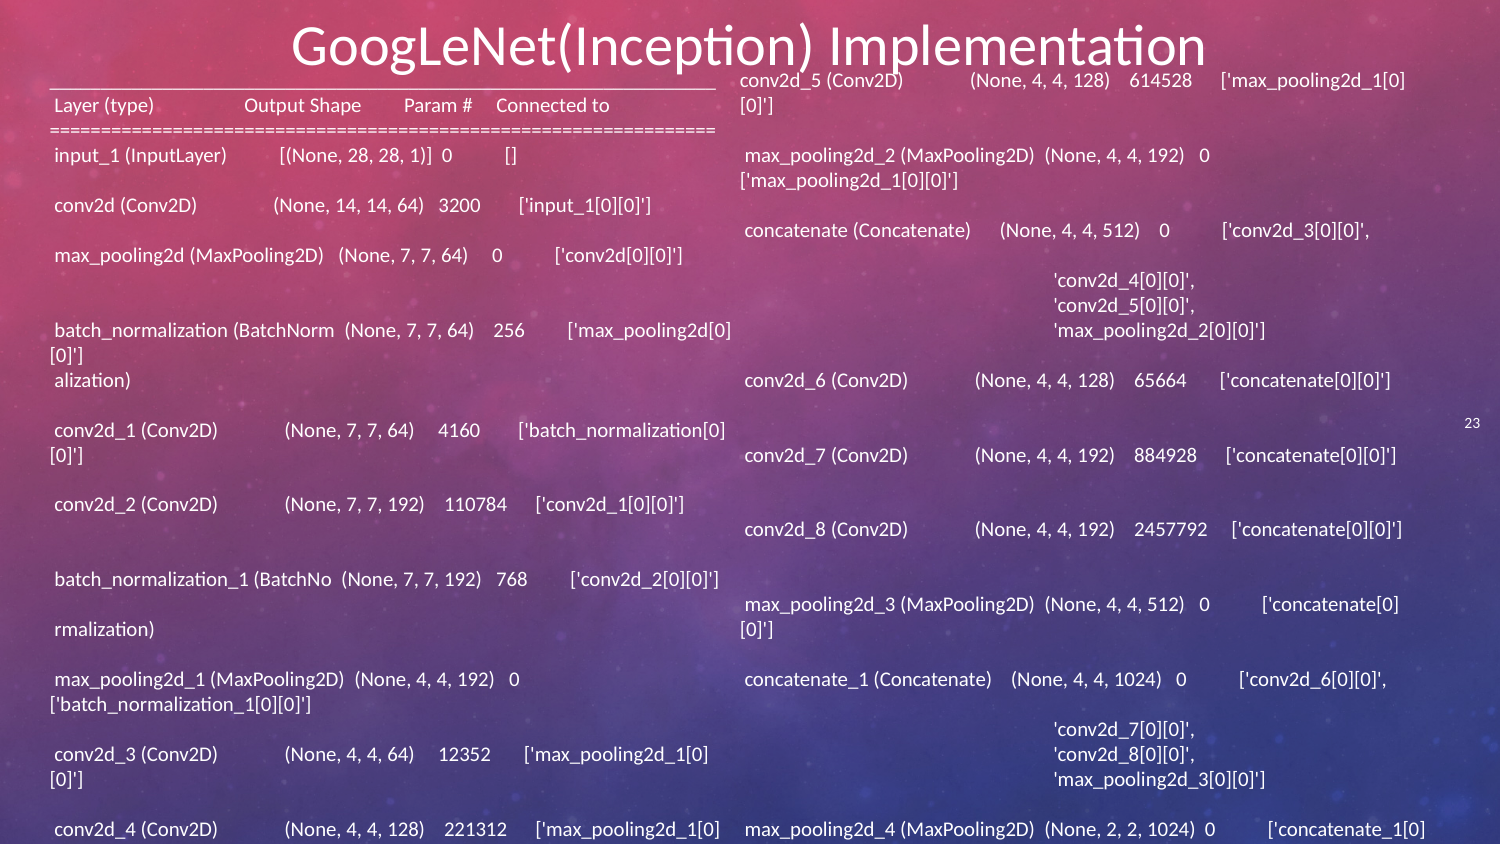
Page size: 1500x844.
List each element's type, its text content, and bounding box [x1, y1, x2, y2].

text_box GoogLeNet(Inception) Implementation [95, 0, 1405, 85]
text_box _________________________________________________________________ Layer (type) Output Shape Param # Connected to ================================================================= input_1 (InputLayer) [(None, 28, 28, 1)] 0 [] conv2d (Conv2D) (None, 14, 14, 64) 3200 ['input_1[0][0]'] max_pooling2d (MaxPooling2D) (None, 7, 7, 64) 0 ['conv2d[0][0]'] batch_normalization (BatchNorm (None, 7, 7, 64) 256 ['max_pooling2d[0][0]'] alization) conv2d_1 (Conv2D) (None, 7, 7, 64) 4160 ['batch_normalization[0][0]'] conv2d_2 (Conv2D) (None, 7, 7, 192) 110784 ['conv2d_1[0][0]'] batch_normalization_1 (BatchNo (None, 7, 7, 192) 768 ['conv2d_2[0][0]'] rmalization) max_pooling2d_1 (MaxPooling2D) (None, 4, 4, 192) 0 ['batch_normalization_1[0][0]'] conv2d_3 (Conv2D) (None, 4, 4, 64) 12352 ['max_pooling2d_1[0][0]'] conv2d_4 (Conv2D) (None, 4, 4, 128) 221312 ['max_pooling2d_1[0][0]'] conv2d_5 (Conv2D) (None, 4, 4, 128) 614528 ['max_pooling2d_1[0][0]'] max_pooling2d_2 (MaxPooling2D) (None, 4, 4, 192) 0 ['max_pooling2d_1[0][0]'] concatenate (Concatenate) (None, 4, 4, 512) 0 ['conv2d_3[0][0]', 'conv2d_4[0][0]', 'conv2d_5[0][0]', 'max_pooling2d_2[0][0]'] conv2d_6 (Conv2D) (None, 4, 4, 128) 65664 ['concatenate[0][0]'] conv2d_7 (Conv2D) (None, 4, 4, 192) 884928 ['concatenate[0][0]'] conv2d_8 (Conv2D) (None, 4, 4, 192) 2457792 ['concatenate[0][0]'] max_pooling2d_3 (MaxPooling2D) (None, 4, 4, 512) 0 ['concatenate[0][0]'] concatenate_1 (Concatenate) (None, 4, 4, 1024) 0 ['conv2d_6[0][0]', 'conv2d_7[0][0]', 'conv2d_8[0][0]', 'max_pooling2d_3[0][0]'] max_pooling2d_4 (MaxPooling2D) (None, 2, 2, 1024) 0 ['concatenate_1[0][0]'] conv2d_9 (Conv2D) (None, 2, 2, 192) 196800 ['max_pooling2d_4[0][0]'] [34, 59, 1445, 844]
slide_number 23 [1445, 362, 1500, 482]
